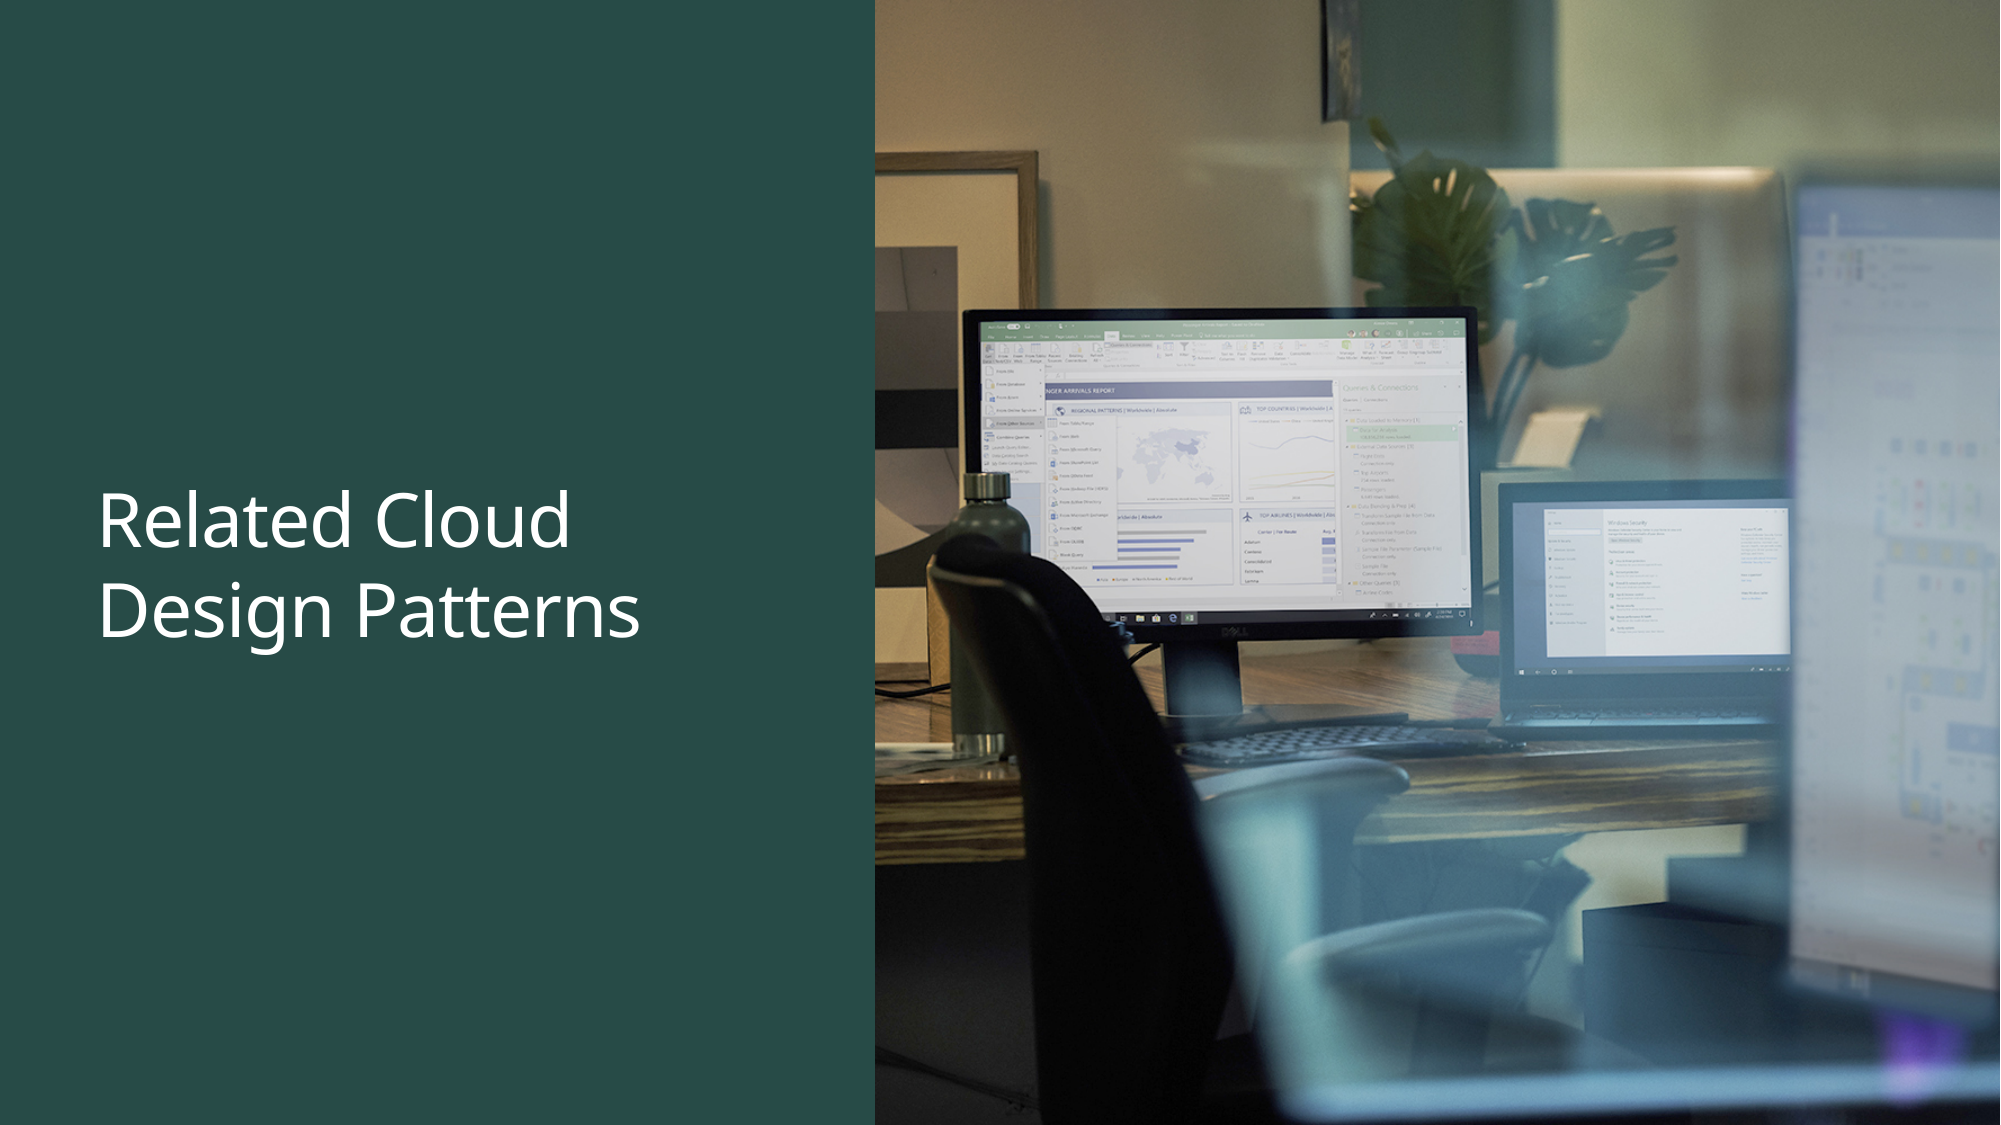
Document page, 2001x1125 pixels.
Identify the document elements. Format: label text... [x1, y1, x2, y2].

picture [875, 0, 2000, 1125]
title Related Cloud Design Patterns [96, 471, 779, 654]
